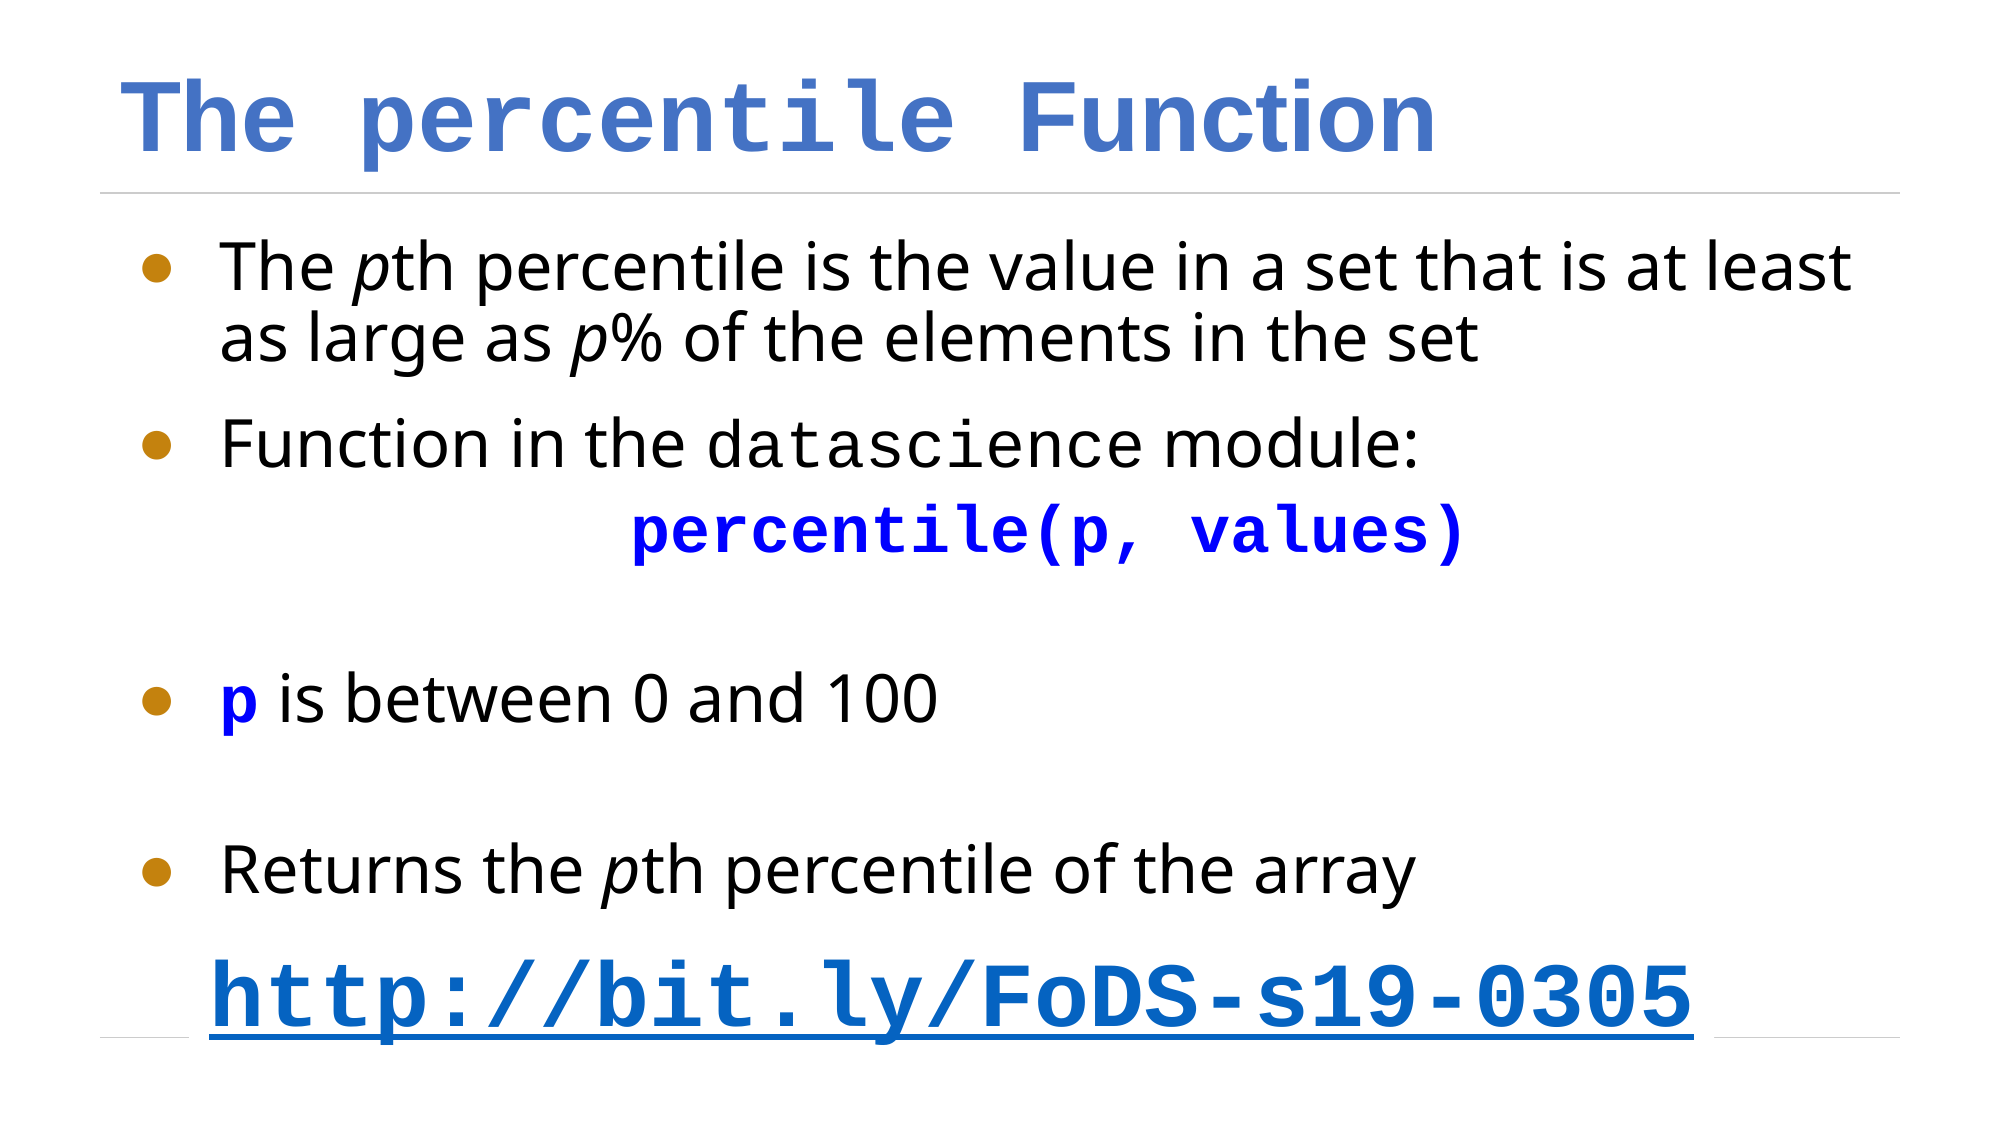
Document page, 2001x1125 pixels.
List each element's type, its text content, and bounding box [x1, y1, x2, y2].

list The pth percentile is the value in a set that is at least as large as p% of the elements in the set Function in the datascience module: percentile(p, values) p is between 0 and 100 Returns the pth percentile of the array [99, 212, 1900, 1005]
title The percentile Function [99, 45, 1567, 193]
text_box http://bit.ly/FoDS-s19-0305 [189, 927, 1715, 1052]
